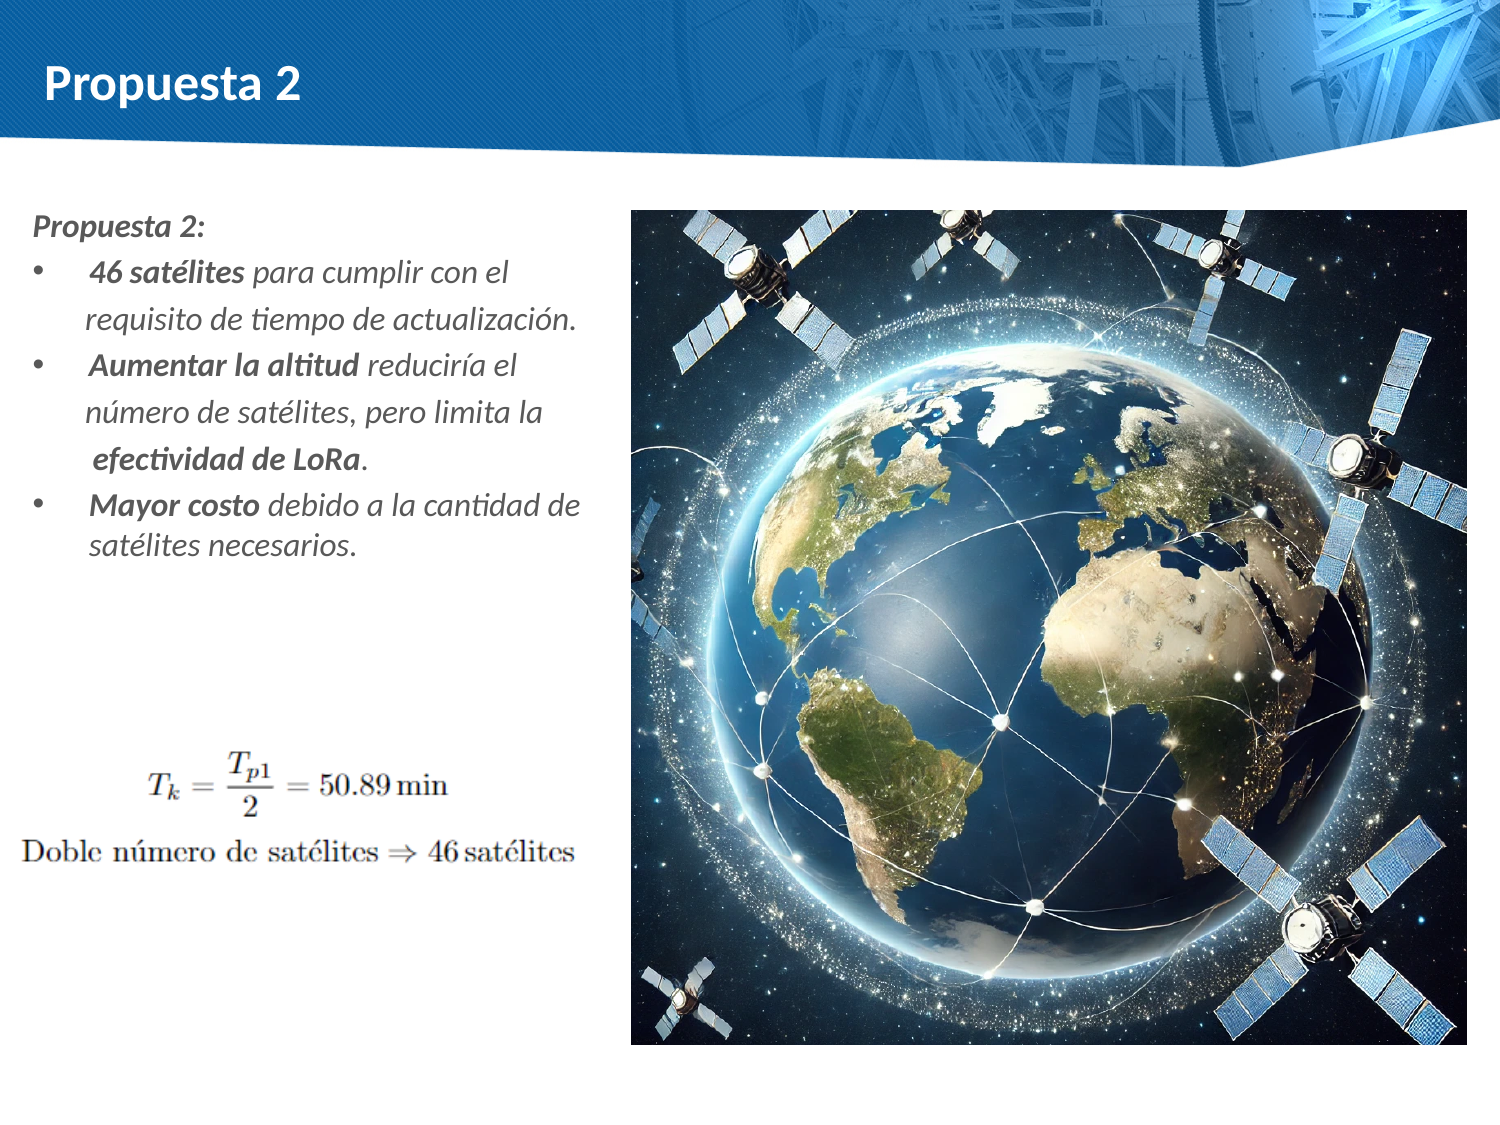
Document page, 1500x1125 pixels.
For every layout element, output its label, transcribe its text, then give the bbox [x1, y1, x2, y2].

picture [0, 0, 1500, 1125]
list Propuesta 2: 46 satélites para cumplir con el requisito de tiempo de actualización. Aumentar la altitud reduciría el número de satélites, pero limita la efectividad de LoRa. Mayor costo debido a la cantidad de satélites necesarios. [17, 196, 609, 1045]
title Propuesta 2 [29, 14, 1287, 146]
